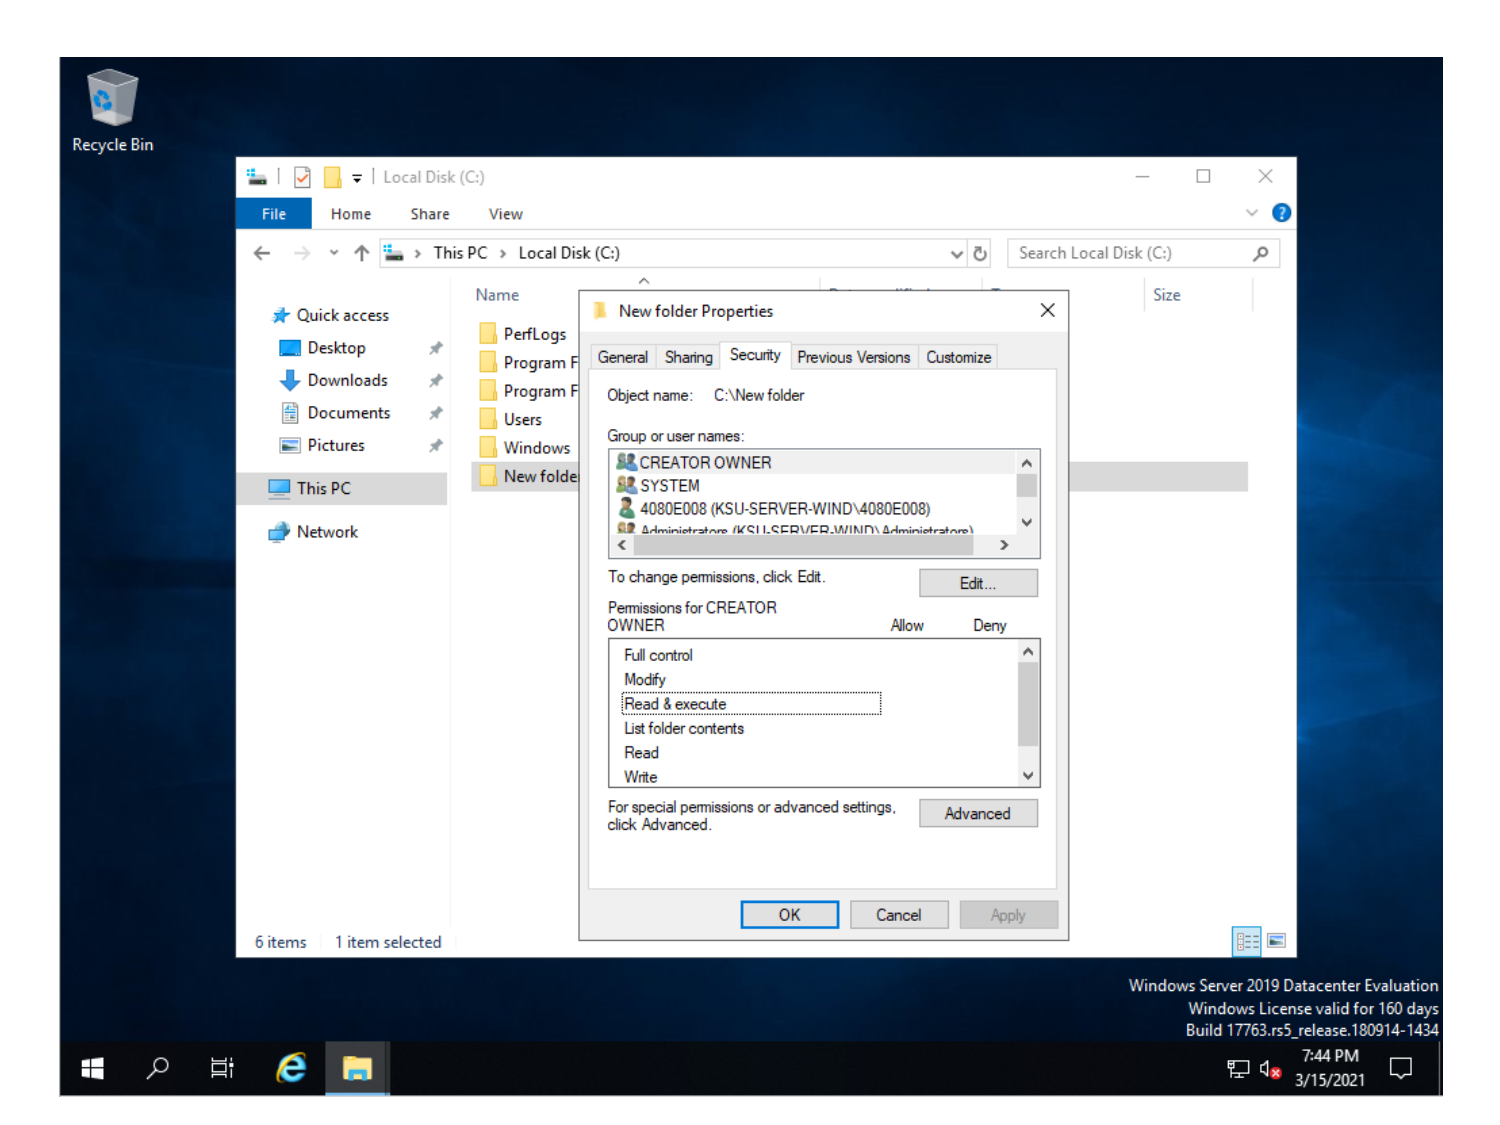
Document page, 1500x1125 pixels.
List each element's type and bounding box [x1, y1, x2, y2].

picture [59, 57, 1443, 1097]
